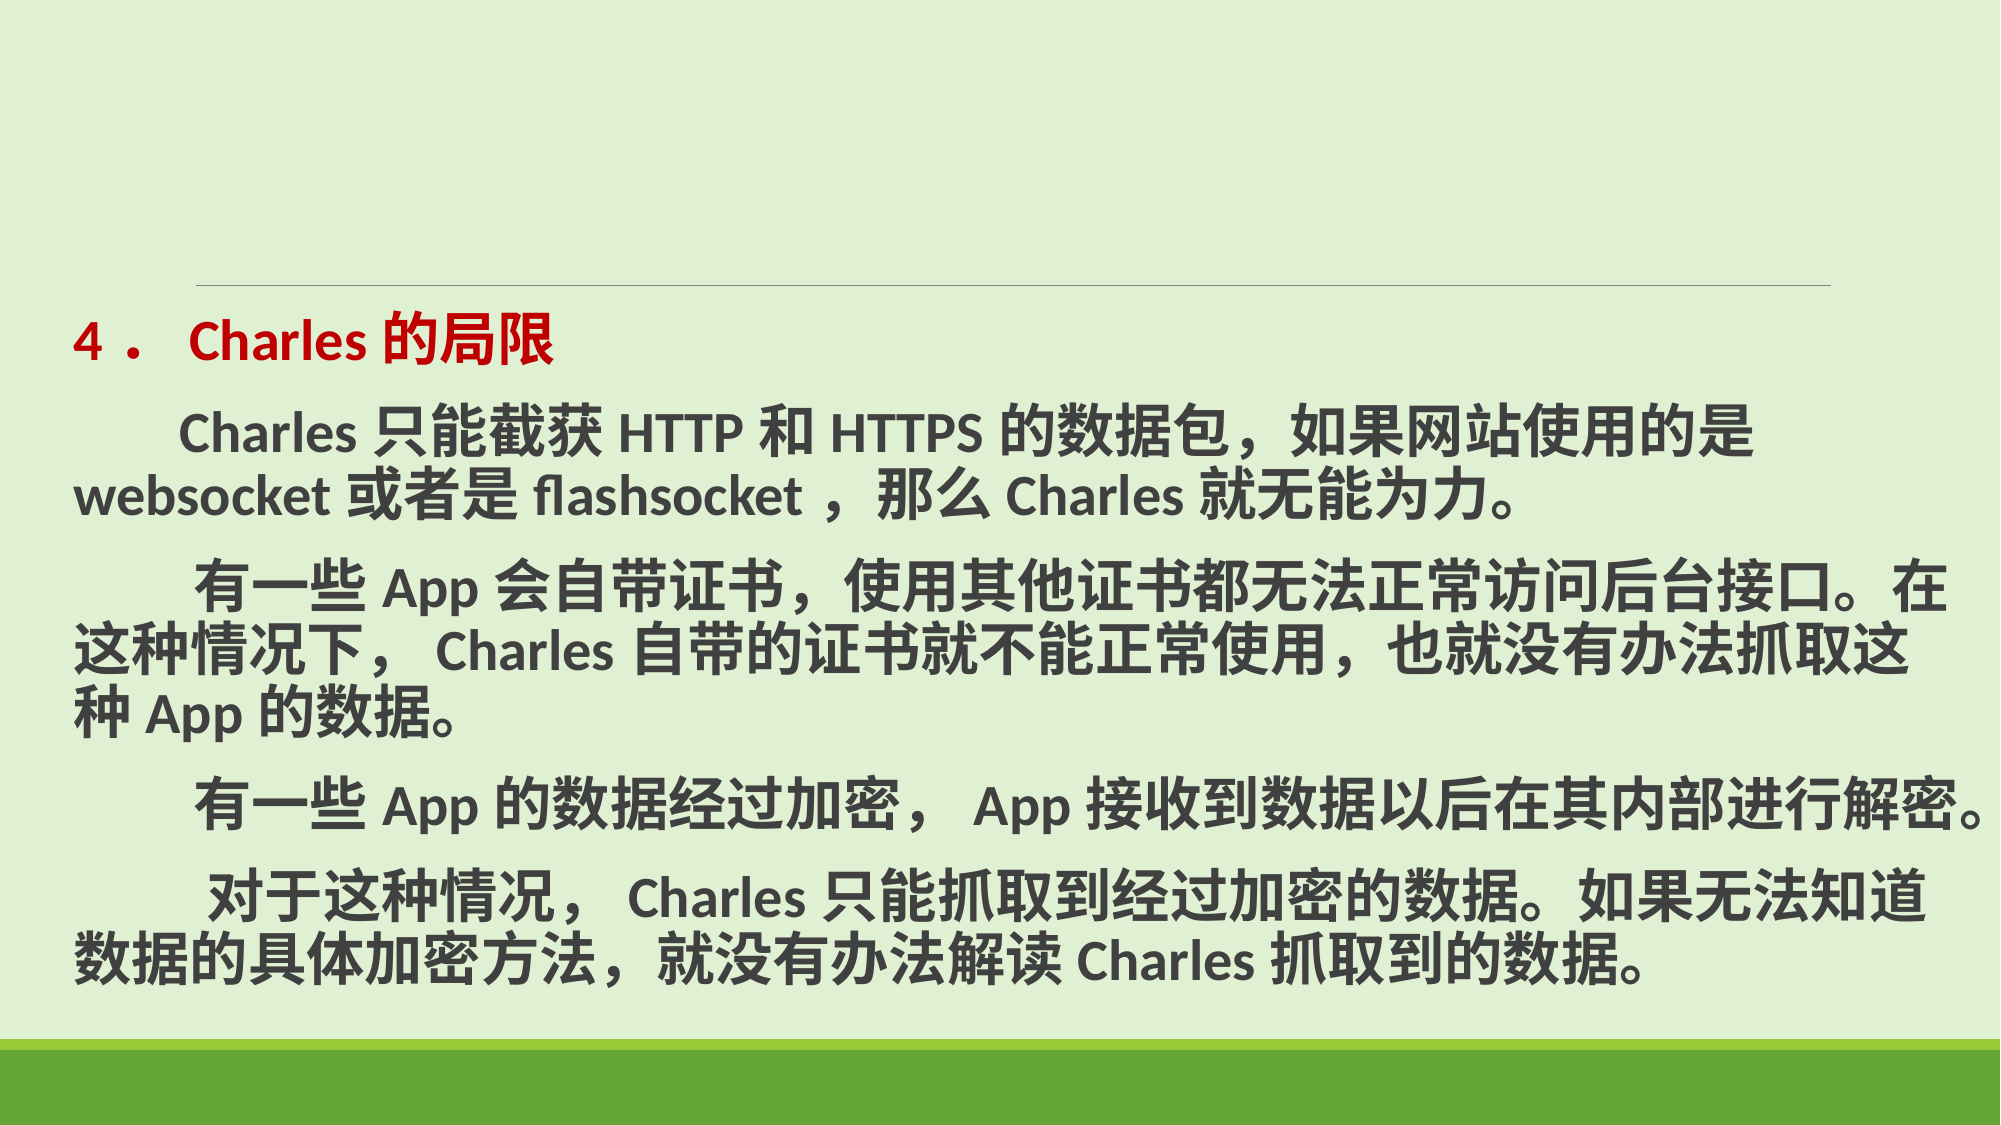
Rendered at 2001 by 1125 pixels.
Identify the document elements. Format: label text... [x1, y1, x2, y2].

list 4．Charles的局限 Charles只能截获HTTP和HTTPS的数据包，如果网站使用的是websocket或者是flashsocket，那么Charles就无能为力。 有一些App会自带证书，使用其他证书都无法正常访问后台接口。在这种情况下，Charles自带的证书就不能正常使用，也就没有办法抓取这种App的数据。 有一些App的数据经过加密，App接收到数据以后在其内部进行解密。 对于这种情况，Charles只能抓取到经过加密的数据。如果无法知道数据的具体加密方法，就没有办法解读Charles抓取到的数据。 [58, 302, 1966, 1043]
